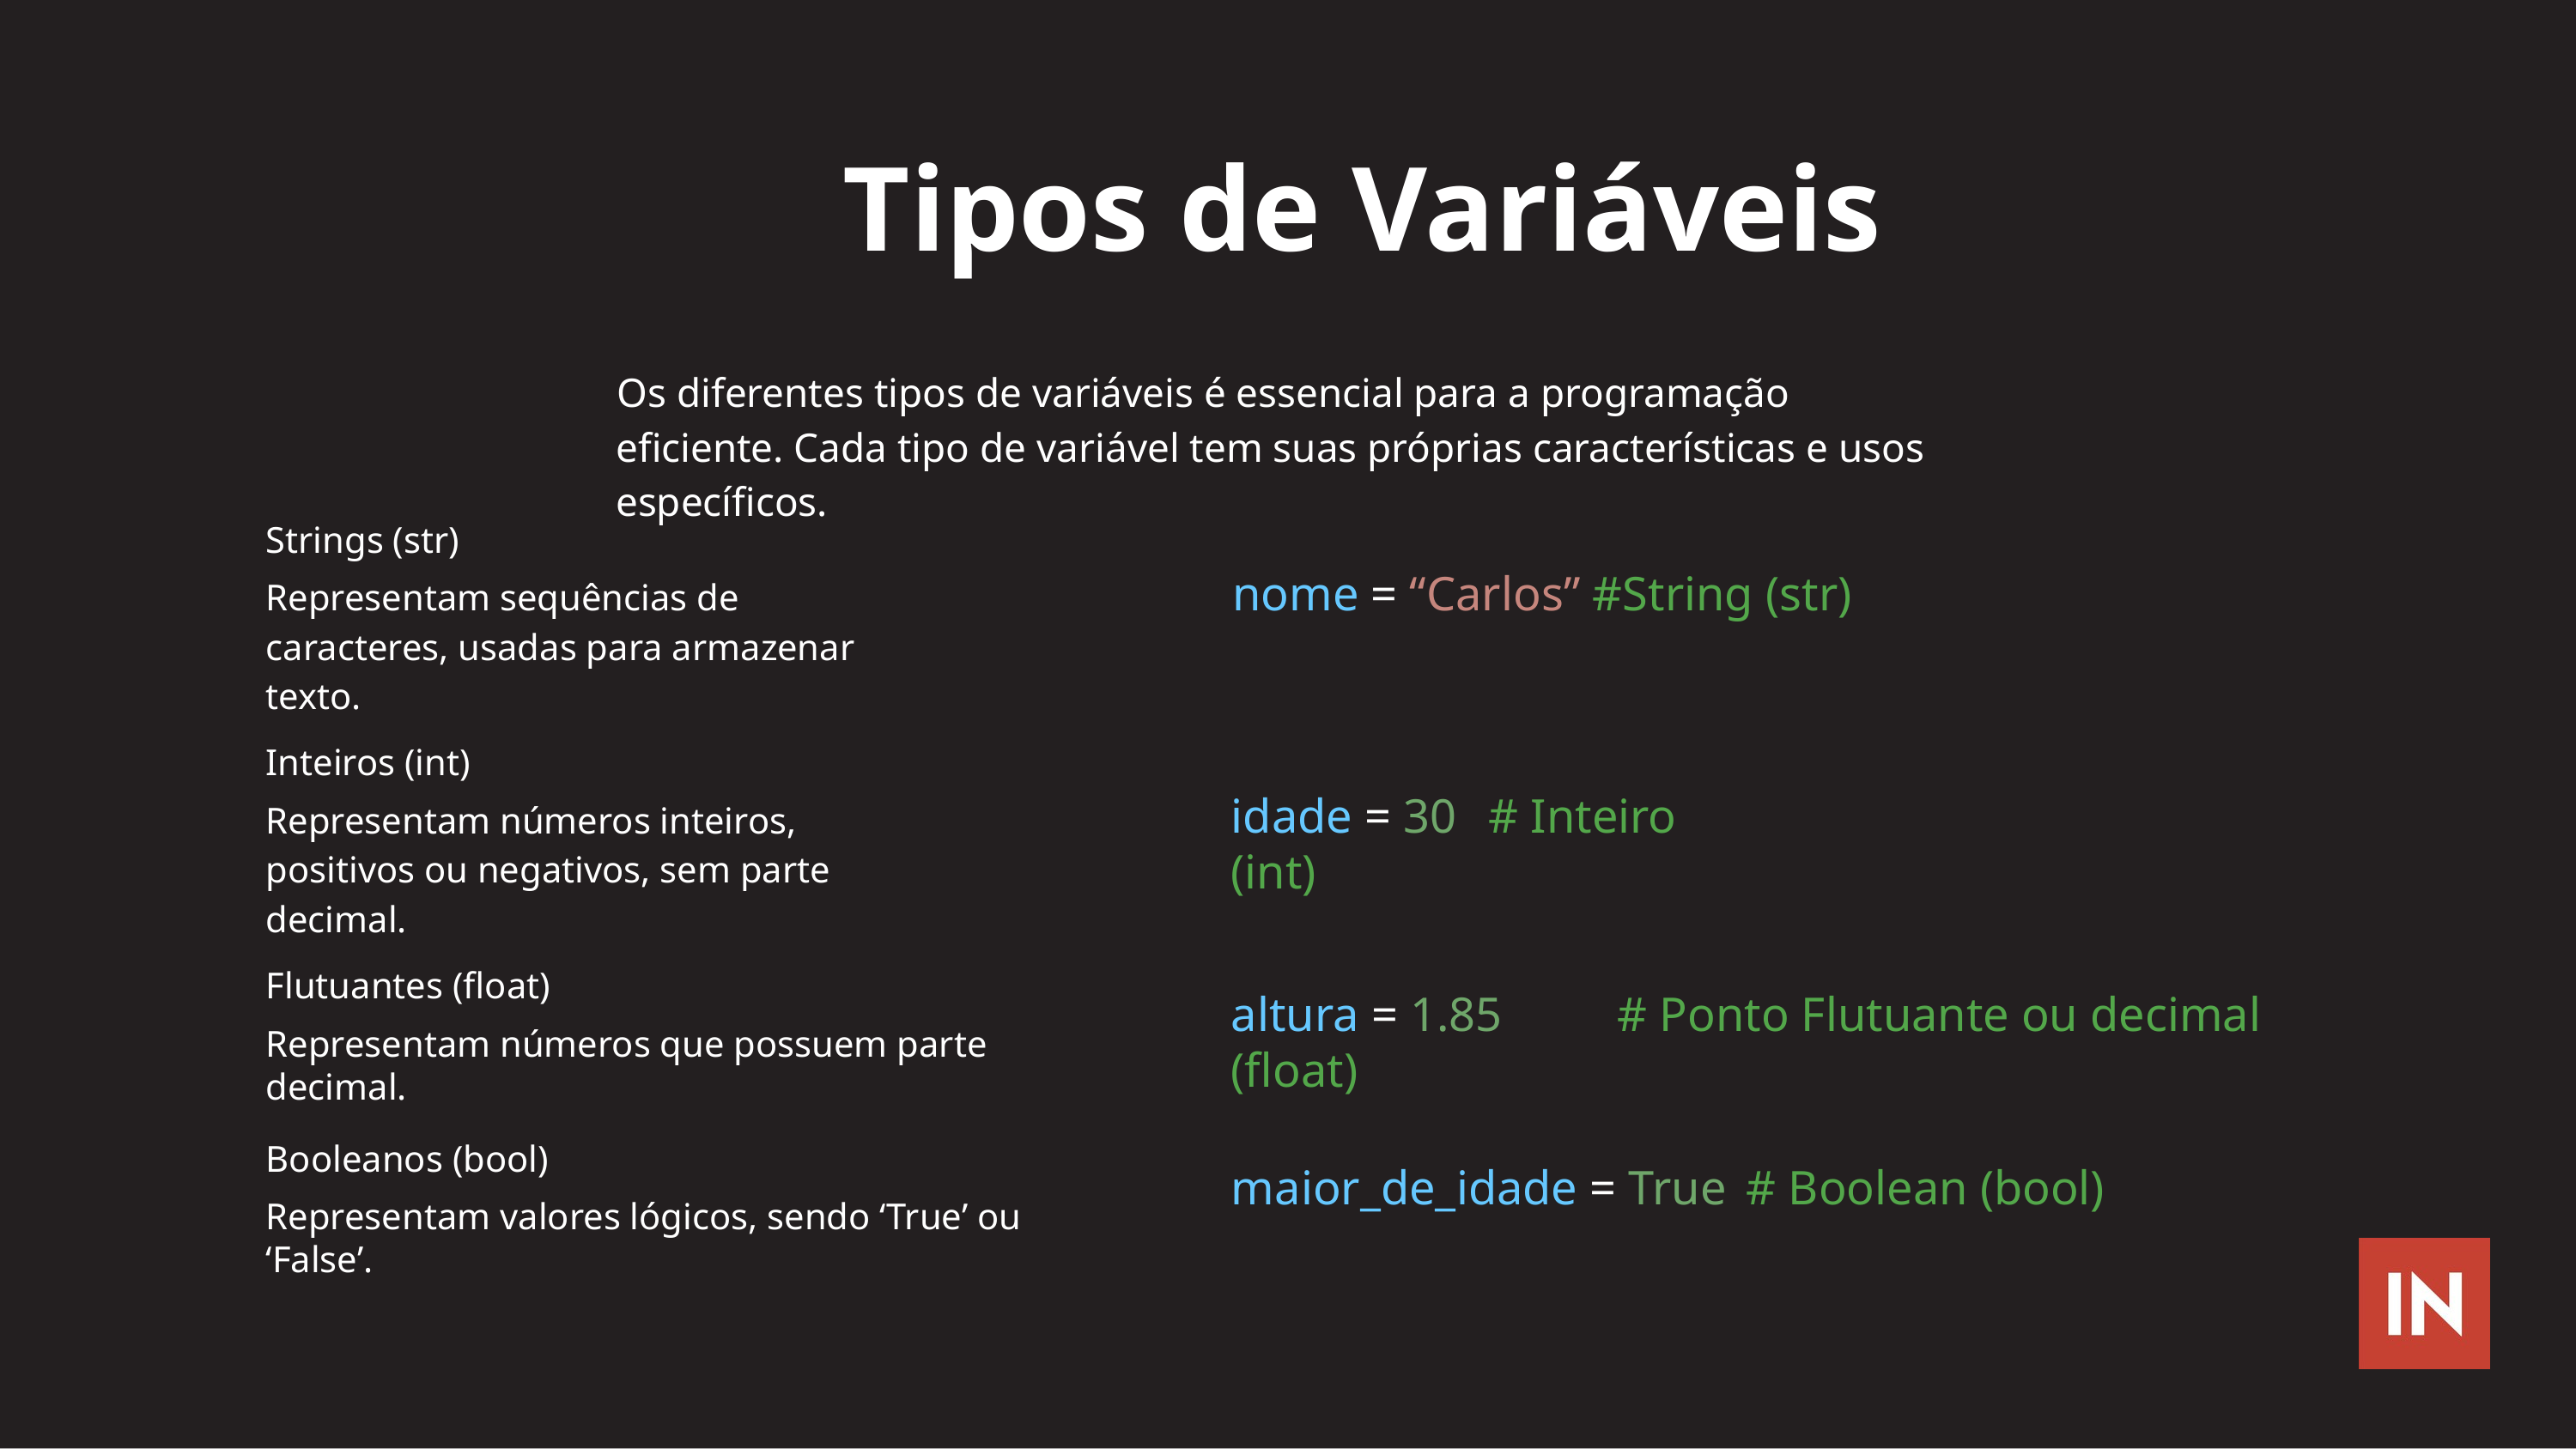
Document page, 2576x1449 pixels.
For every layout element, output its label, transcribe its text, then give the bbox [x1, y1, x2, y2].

text_box Flutuantes (float) Representam números que possuem parte decimal. [264, 946, 1133, 1107]
text_box nome = “Carlos” #String (str) [1230, 561, 1893, 620]
text_box maior_de_idade = True # Boolean (bool) [1229, 1155, 2125, 1214]
text_box idade = 30 # Inteiro (int) [1229, 785, 1771, 899]
text_box altura = 1.85 # Ponto Flutuante ou decimal (float) [1229, 983, 2319, 1097]
text_box Strings (str) Representam sequências de caracteres, usadas para armazenar texto. [264, 500, 930, 718]
text_box Inteiros (int) Representam números inteiros, positivos ou negativos, sem parte decimal. [264, 723, 953, 940]
text_box Os diferentes tipos de variáveis é essencial para a programação eficiente. Cada tipo de variável tem suas próprias características e usos específicos. [614, 358, 1962, 524]
picture [2359, 1238, 2490, 1369]
text_box Booleanos (bool) Representam valores lógicos, sendo ‘True’ ou ‘False’. [264, 1119, 1132, 1281]
title Tipos de Variáveis [193, 133, 2382, 378]
